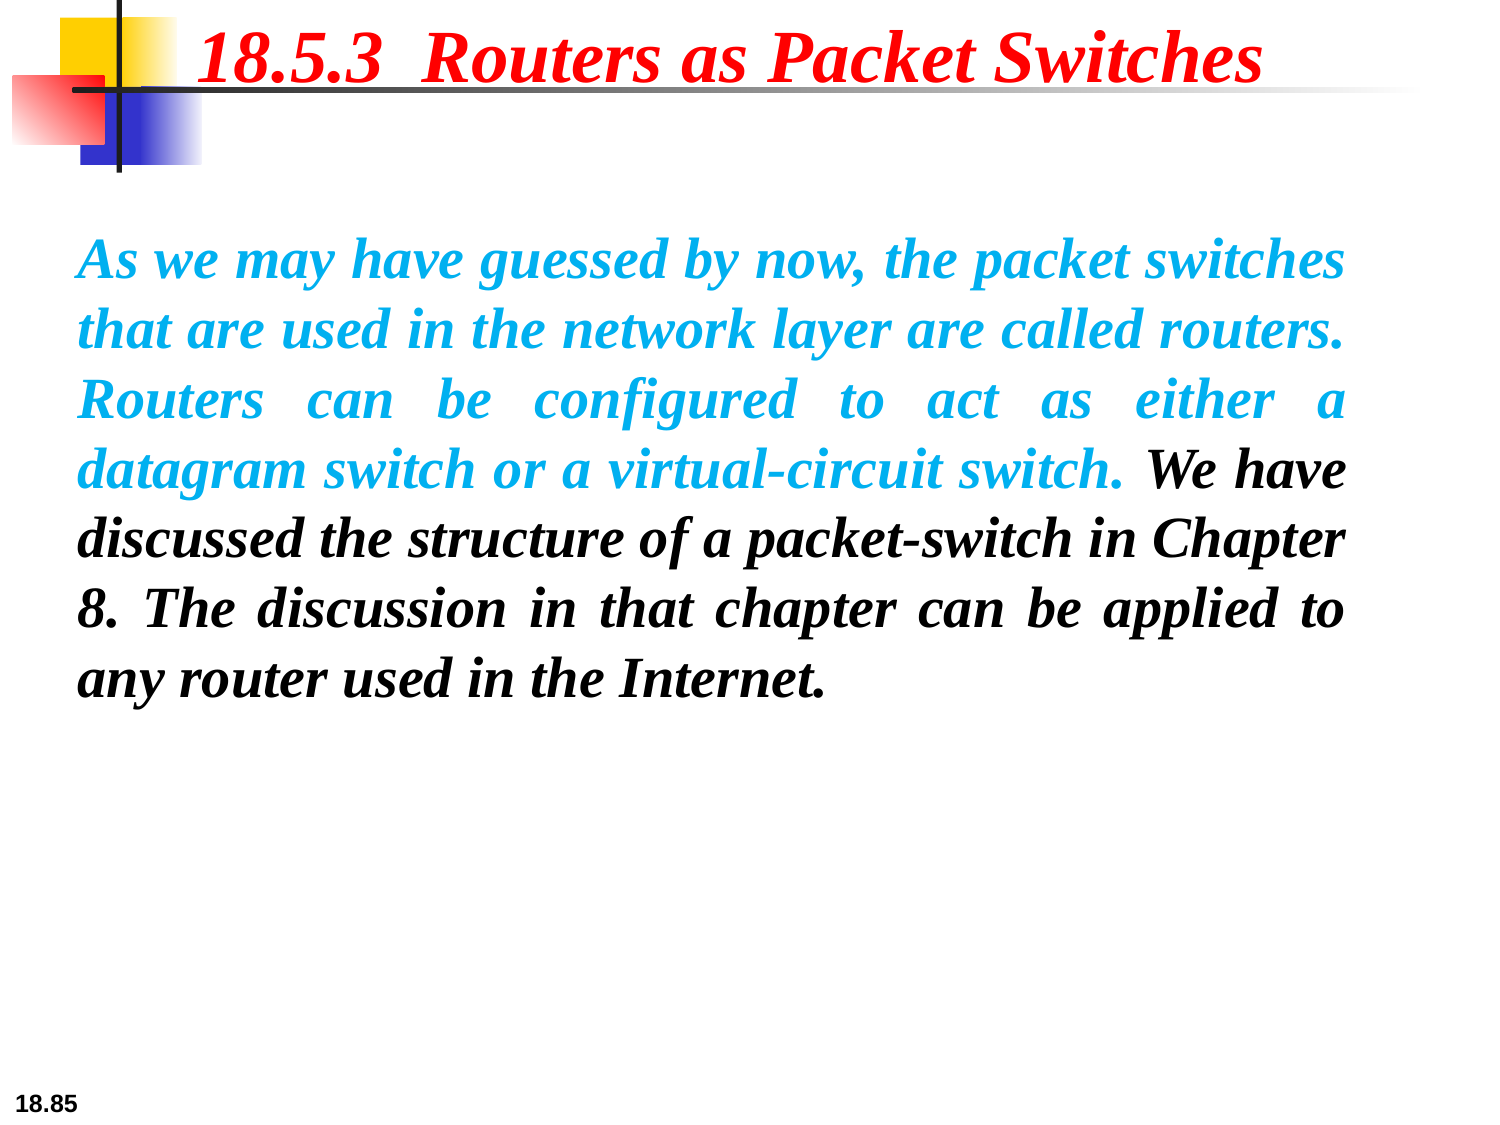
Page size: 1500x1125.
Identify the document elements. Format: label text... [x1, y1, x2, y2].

text_box [12, 75, 105, 145]
text_box 18.85 [0, 1049, 313, 1125]
text_box [122, 17, 177, 86]
text_box [60, 17, 116, 86]
text_box As we may have guessed by now, the packet switches that are used in the network layer are called routers. Routers can be configured to act as either a datagram switch or a virtual-circuit switch. We have discussed the structure of a packet-switch in Chapter 8. The discussion in that chapter can be applied to any router used in the Internet. [62, 212, 1363, 718]
text_box [80, 93, 116, 165]
text_box [141, 93, 202, 165]
text_box [116, 0, 122, 87]
text_box [1281, 87, 1423, 93]
text_box [72, 87, 181, 93]
text_box [116, 93, 122, 173]
text_box 18.5.3 Routers as Packet Switches [181, 0, 1281, 105]
text_box [122, 93, 141, 165]
